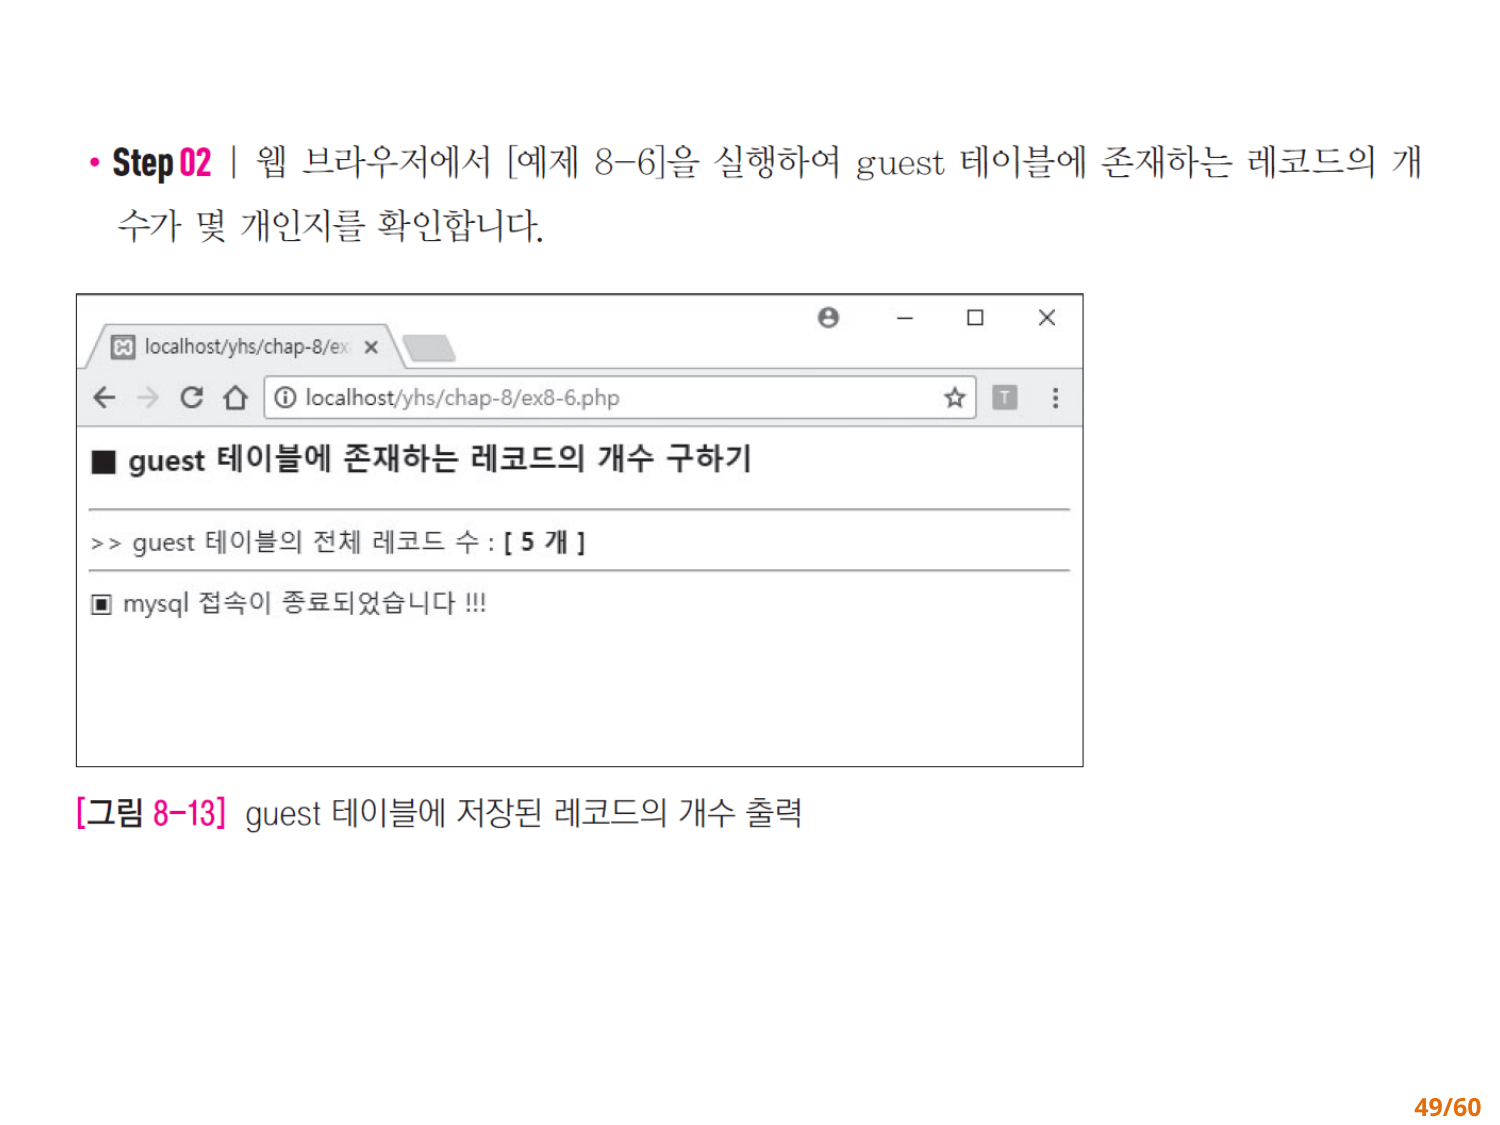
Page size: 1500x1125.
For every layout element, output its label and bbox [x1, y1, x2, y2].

picture [61, 125, 1439, 845]
